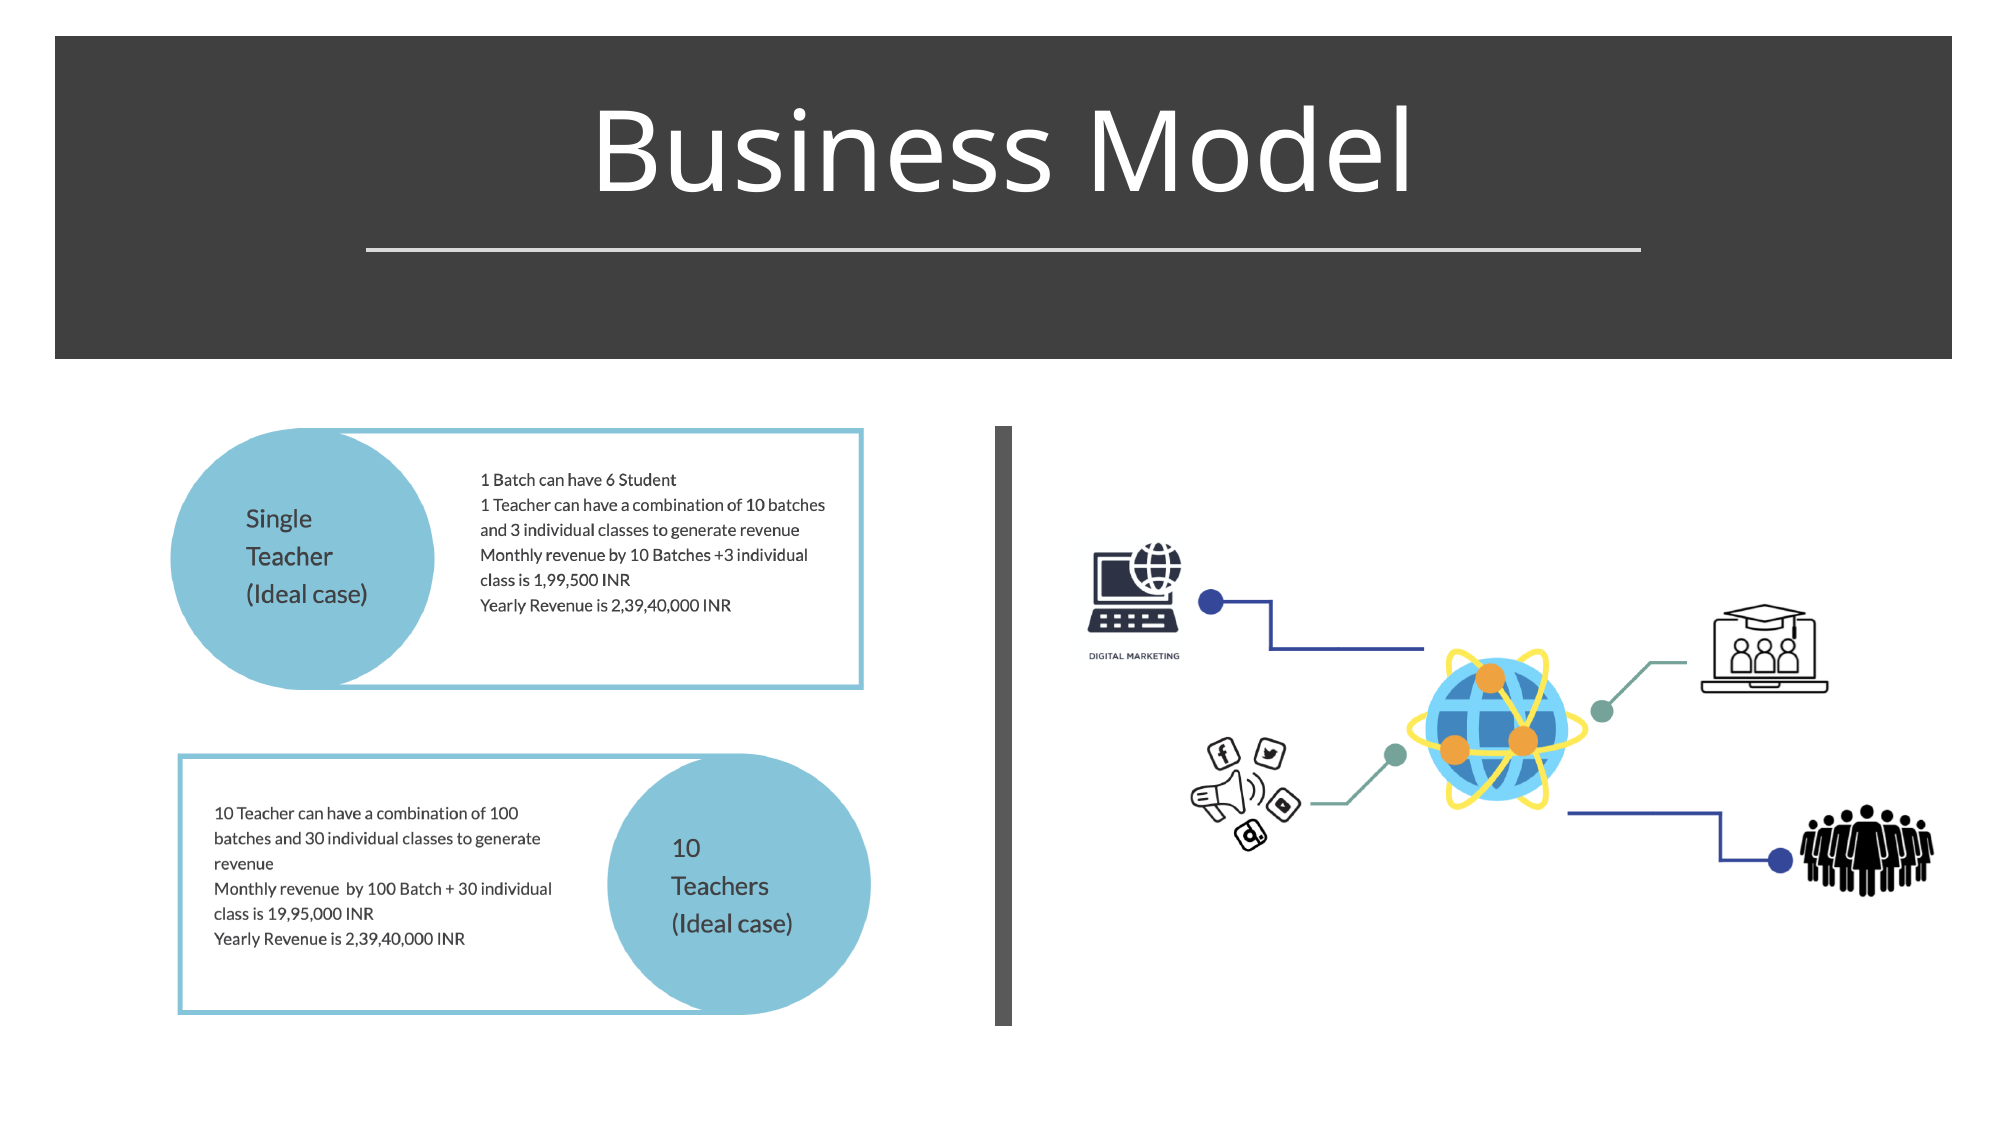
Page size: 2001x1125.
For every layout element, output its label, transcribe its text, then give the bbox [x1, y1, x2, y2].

text_box [64, 45, 1942, 350]
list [1057, 501, 1953, 951]
picture [161, 406, 888, 1062]
title Business Model [89, 71, 1917, 224]
